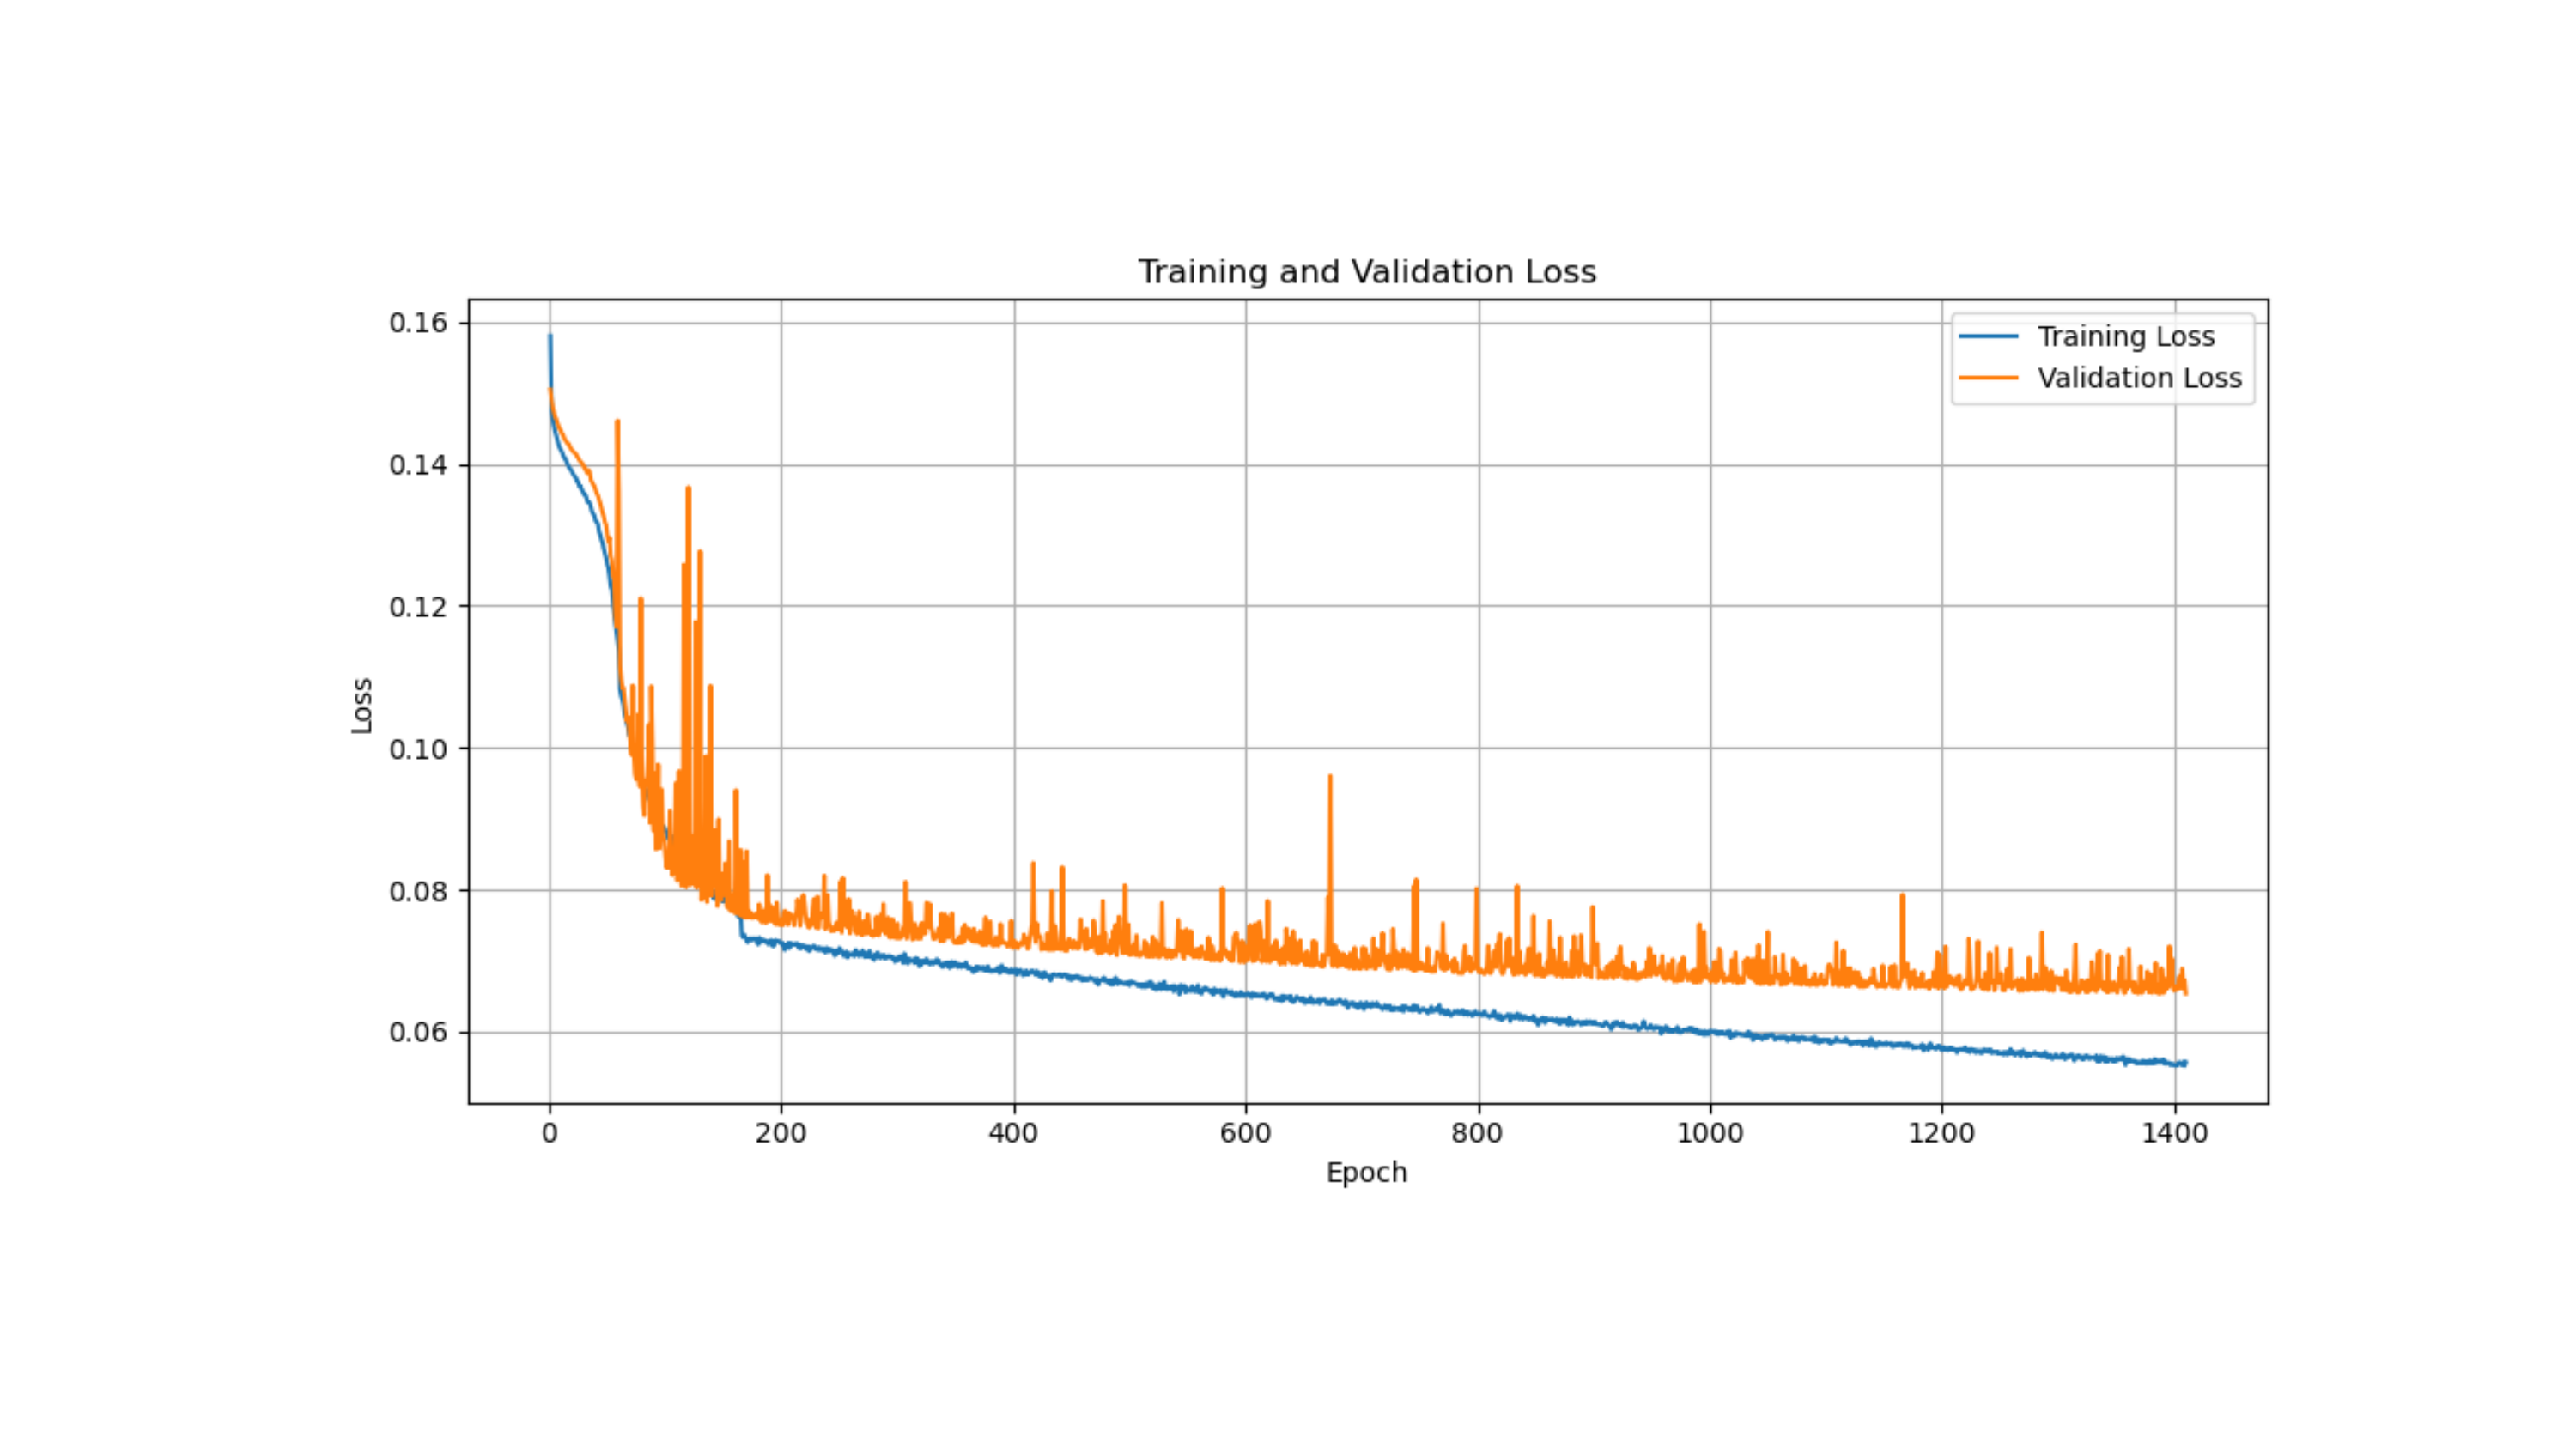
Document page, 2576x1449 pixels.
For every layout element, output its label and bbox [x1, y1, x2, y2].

picture [320, 230, 2298, 1219]
